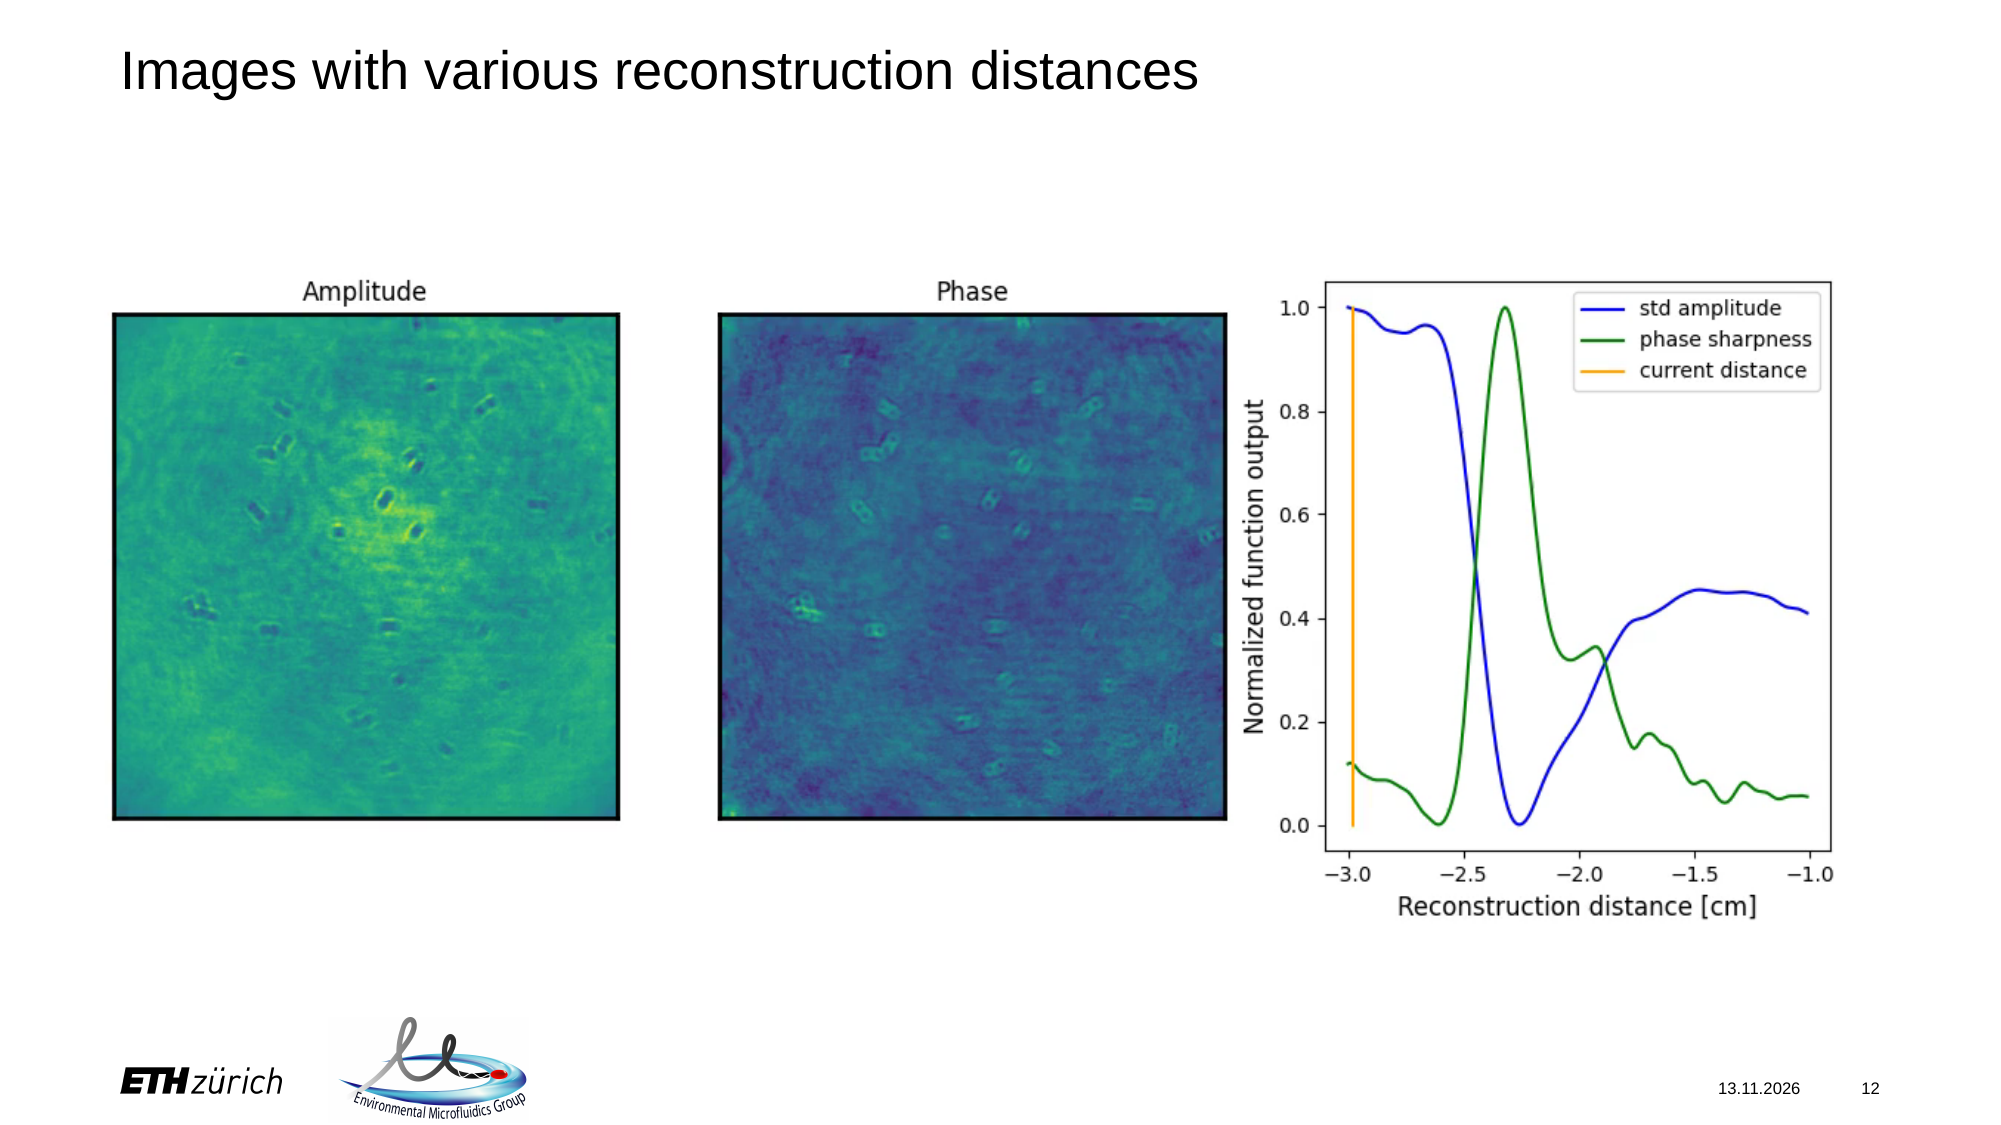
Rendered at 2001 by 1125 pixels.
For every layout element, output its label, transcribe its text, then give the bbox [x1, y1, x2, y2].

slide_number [1718, 1069, 1819, 1106]
slide_number 12 [1827, 1069, 1880, 1106]
picture [328, 1017, 529, 1123]
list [0, 192, 2000, 932]
title Images with various reconstruction distances [120, 42, 1880, 191]
picture [120, 1067, 282, 1094]
